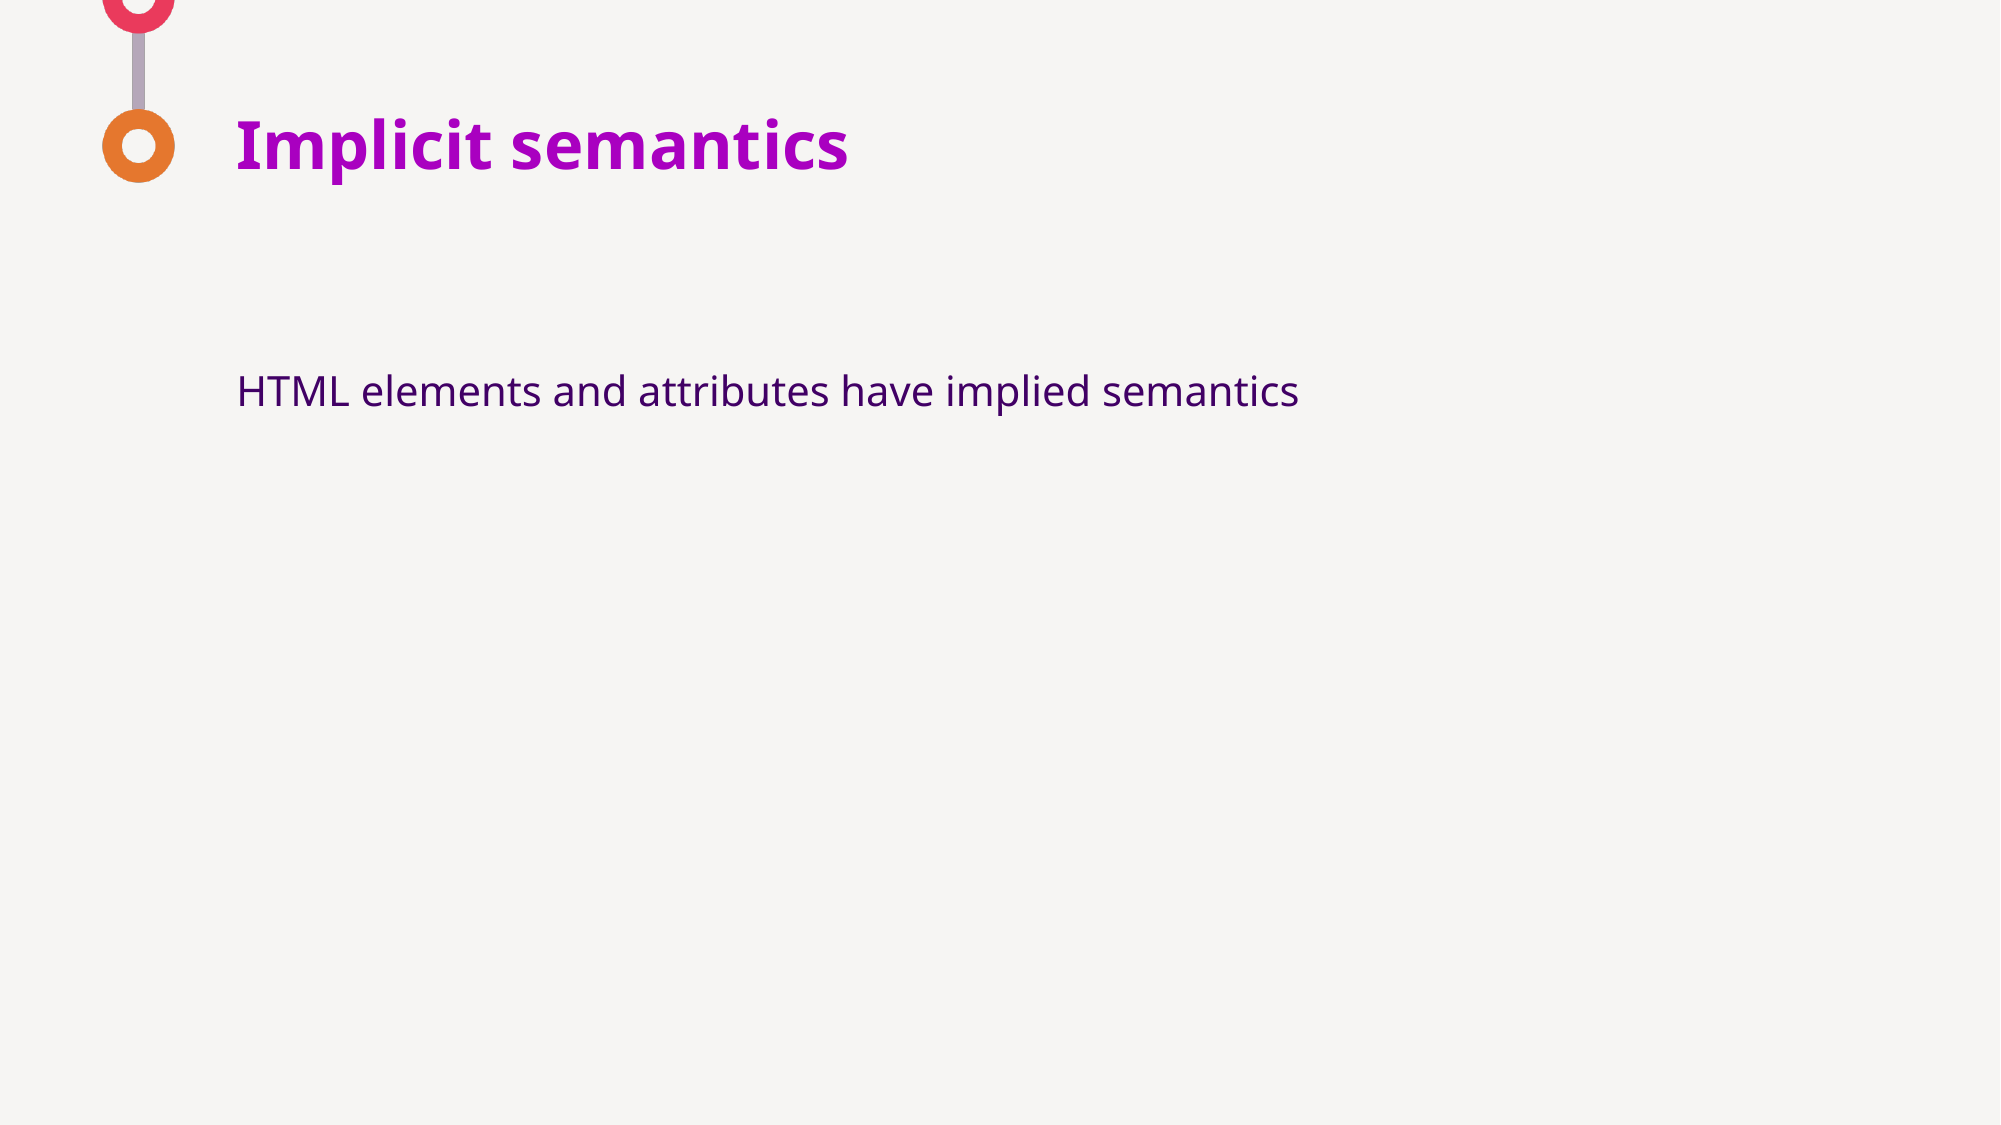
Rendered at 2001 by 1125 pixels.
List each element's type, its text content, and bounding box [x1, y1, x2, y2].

title Implicit semantics [236, 111, 1388, 278]
list HTML elements and attributes have implied semantics [236, 359, 1387, 1014]
picture [100, 0, 179, 192]
